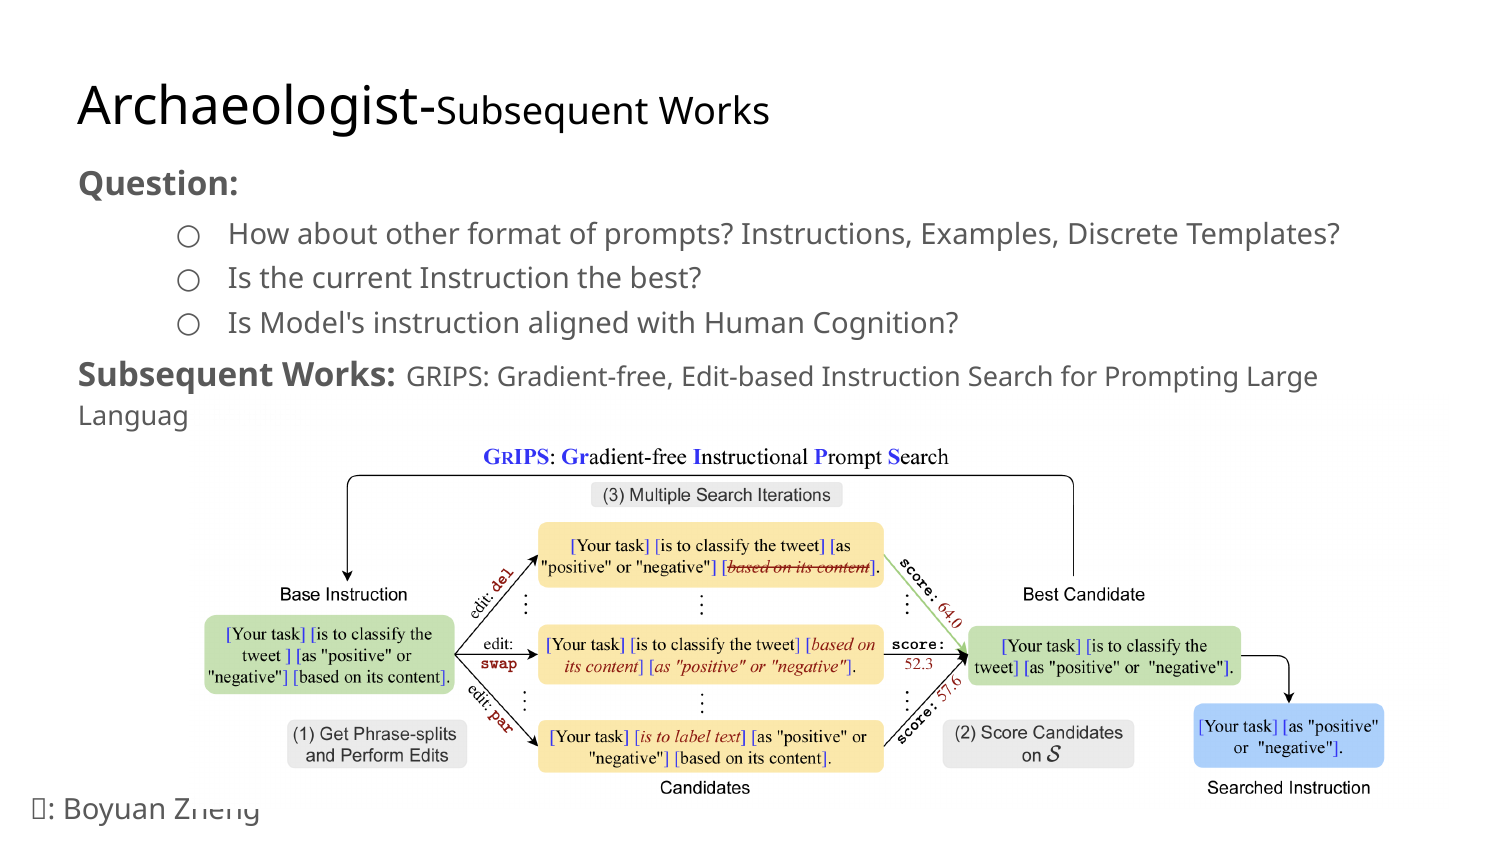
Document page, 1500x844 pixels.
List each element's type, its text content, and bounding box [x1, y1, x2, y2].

picture [189, 394, 1450, 809]
title Archaeologist-Subsequent Works [63, 56, 1461, 141]
list Question: How about other format of prompts? Instructions, Examples, Discrete Templates? Is the current Instruction the best? Is Model's instruction aligned with Human Cognition? Subsequent Works: GRIPS: Gradient-free, Edit-based Instruction Search for Prompting Large Language Models. [63, 141, 1461, 702]
list 🏺: Boyuan Zheng [15, 770, 533, 844]
